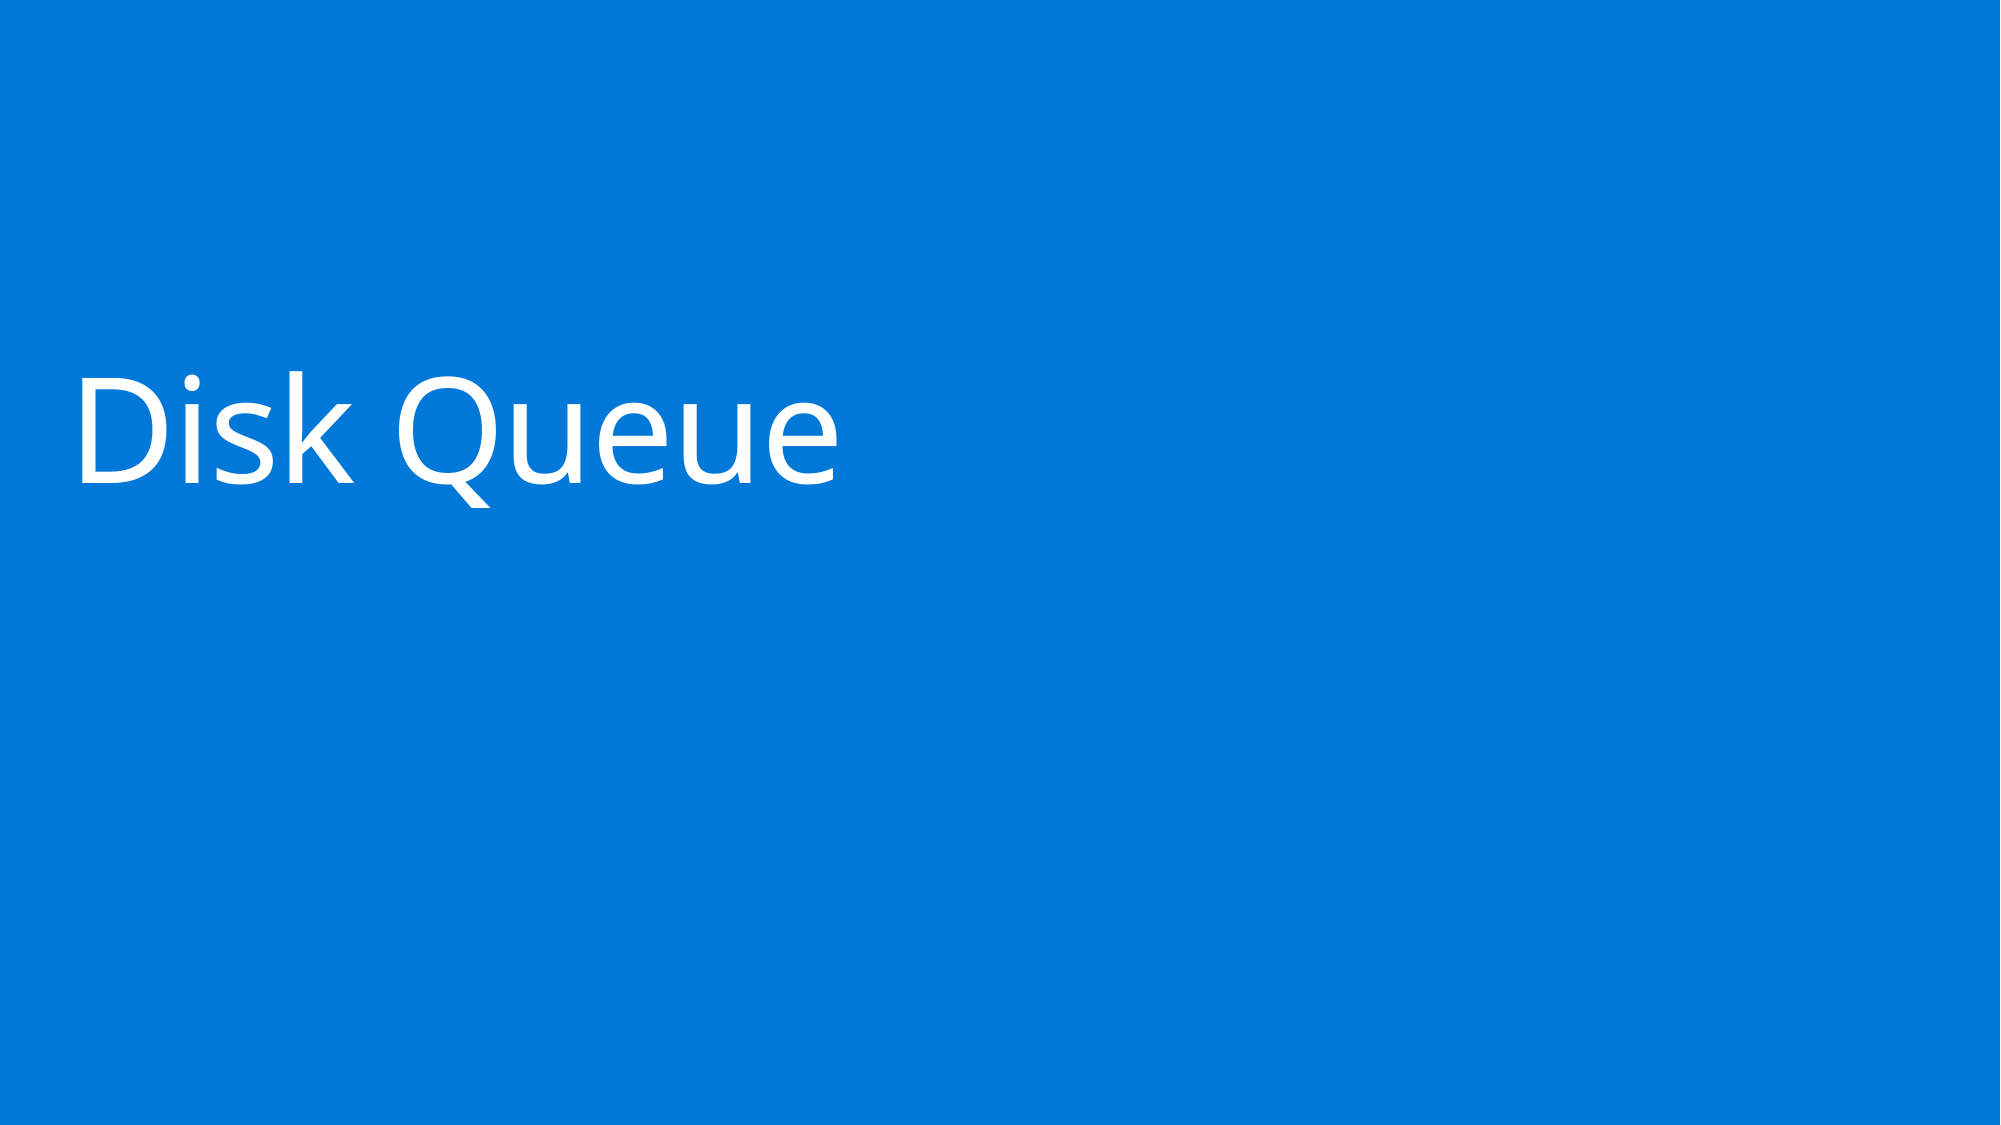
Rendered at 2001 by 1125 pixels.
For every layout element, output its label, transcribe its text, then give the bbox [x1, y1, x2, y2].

title Disk Queue [44, 341, 1956, 532]
